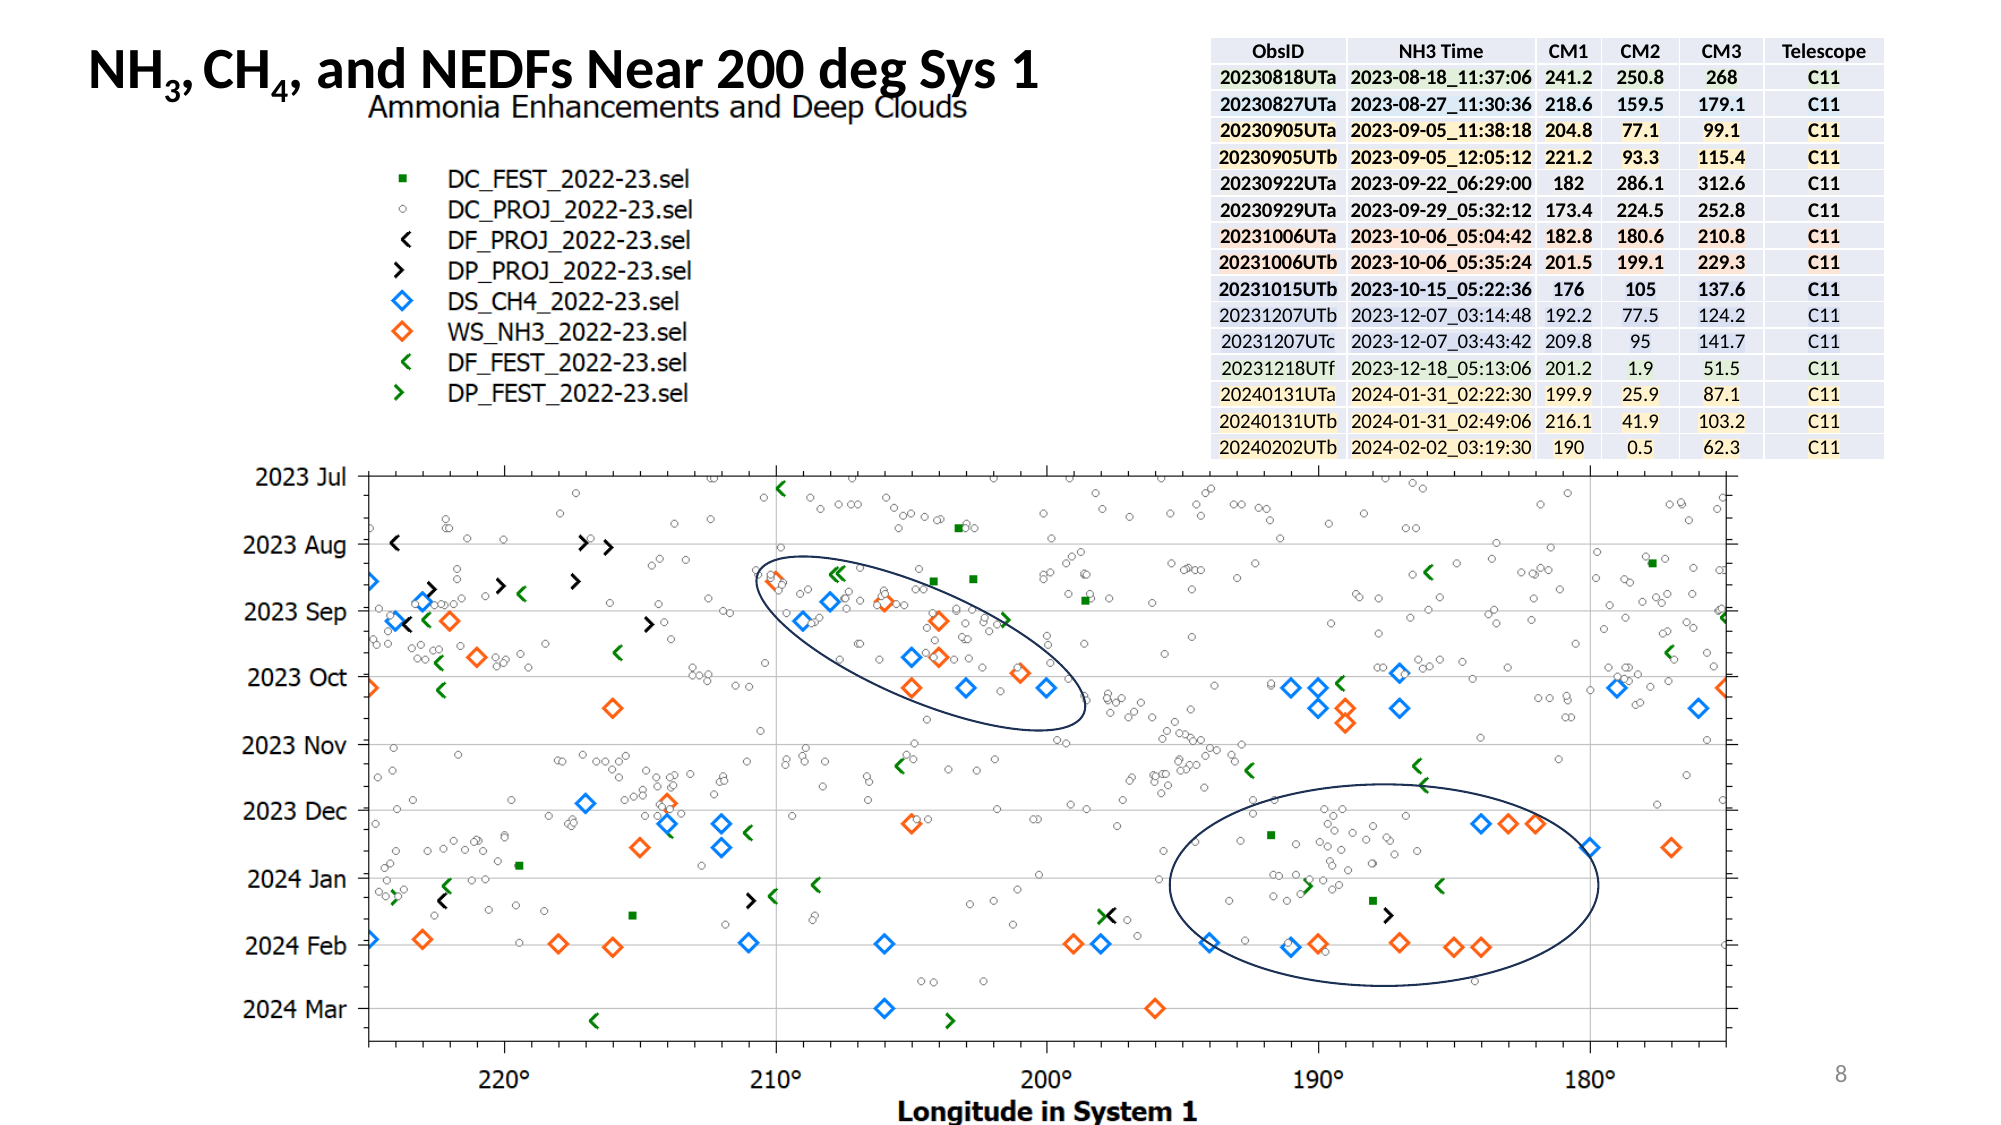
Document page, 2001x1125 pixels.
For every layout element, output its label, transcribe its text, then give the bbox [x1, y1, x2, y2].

picture [212, 86, 1788, 1125]
table_cell 250.8 [1602, 65, 1679, 86]
table_cell C11 [1788, 329, 1884, 353]
table_cell C11 [1788, 144, 1884, 169]
table_header ObsID [1211, 38, 1346, 63]
table_header CM2 [1602, 38, 1679, 63]
table_cell C11 [1788, 382, 1884, 406]
table_cell 268 [1680, 65, 1763, 86]
table_header CM1 [1537, 38, 1601, 63]
table_cell C11 [1788, 355, 1884, 380]
table_cell C11 [1788, 170, 1884, 195]
table_cell 241.2 [1537, 65, 1601, 86]
table_cell C11 [1765, 65, 1884, 89]
table_cell C11 [1788, 302, 1884, 327]
table_header NH3 Time [1348, 38, 1535, 63]
table_header CM3 [1680, 38, 1763, 63]
table_cell C11 [1788, 434, 1884, 459]
table_cell C11 [1788, 118, 1884, 142]
text_box NH3, CH4, and NEDFs Near 200 deg Sys 1 [74, 22, 1926, 117]
table_cell 2023-08-18_11:37:06 [1348, 65, 1535, 86]
table_cell C11 [1788, 223, 1884, 248]
table_header Telescope [1765, 38, 1884, 63]
slide_number 8 [1788, 1042, 1863, 1103]
table_cell C11 [1788, 408, 1884, 433]
table_cell C11 [1788, 250, 1884, 274]
table_cell C11 [1788, 197, 1884, 221]
table_cell 20230818UTa [1211, 65, 1346, 86]
table_cell C11 [1788, 91, 1884, 116]
table_cell C11 [1788, 276, 1884, 301]
